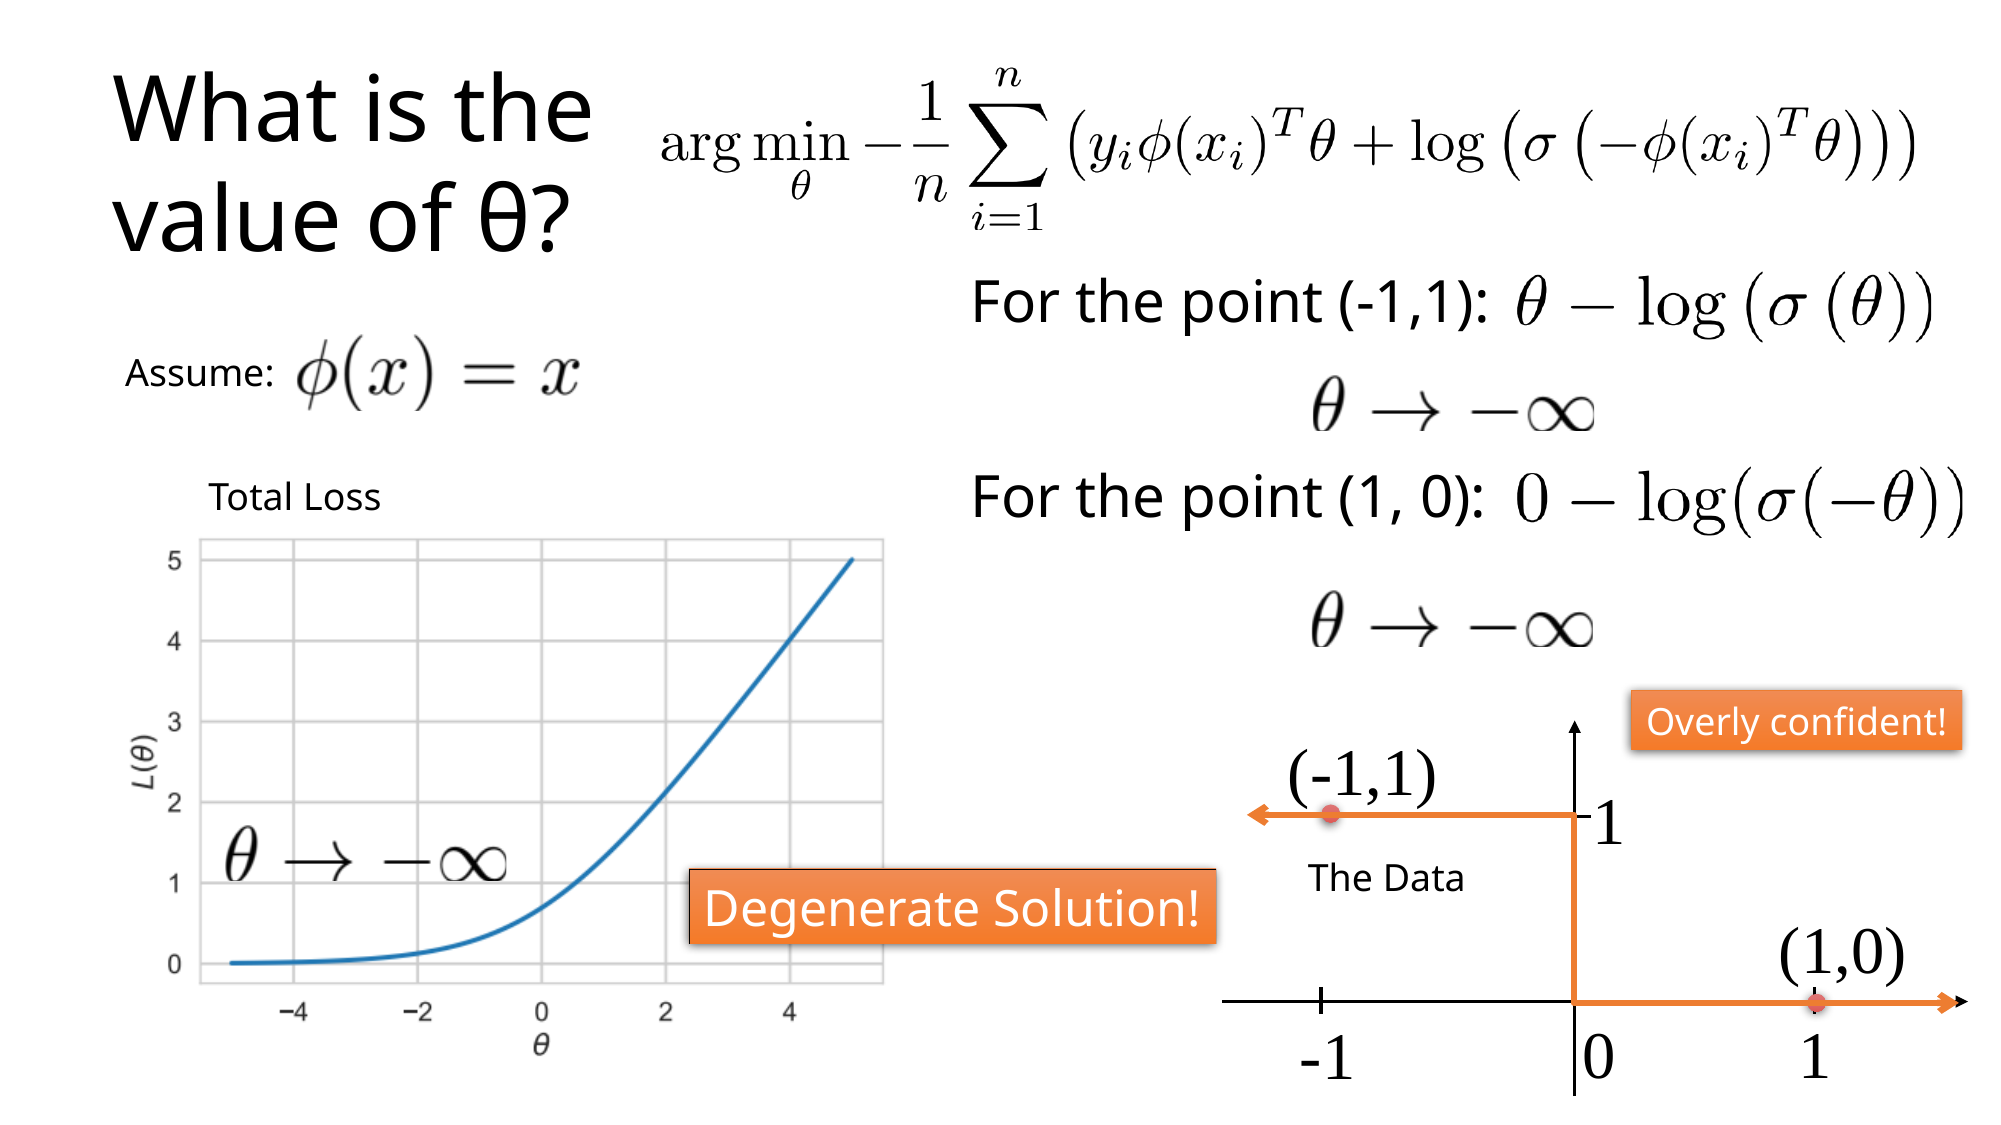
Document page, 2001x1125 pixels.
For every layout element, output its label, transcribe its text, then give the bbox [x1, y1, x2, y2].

text_box [1575, 901, 1956, 1001]
text_box [1808, 1004, 1814, 1012]
text_box Overly confident! [1631, 690, 1963, 750]
picture [1516, 466, 1963, 538]
text_box [1815, 1004, 1826, 1012]
text_box Degenerate Solution! [895, 868, 1217, 944]
text_box -1 [1285, 1005, 1371, 1100]
text_box 0 [1567, 1004, 1631, 1100]
text_box Assume: [110, 341, 290, 402]
text_box The Data [1293, 846, 1541, 907]
text_box For the point (-1,1): [955, 256, 1505, 342]
text_box What is the value of θ? [97, 42, 742, 278]
picture [1311, 589, 1593, 647]
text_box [118, 465, 895, 1074]
picture [661, 67, 1915, 230]
picture [296, 333, 580, 411]
text_box [1246, 807, 1574, 1001]
picture [1516, 271, 1932, 343]
text_box 1 [1783, 1004, 1847, 1100]
text_box (1,0) [1764, 899, 2000, 994]
picture [1312, 374, 1595, 431]
text_box (-1,1) [1273, 721, 1544, 814]
text_box 1 [1577, 770, 1655, 866]
text_box For the point (1, 0): [956, 451, 1502, 537]
